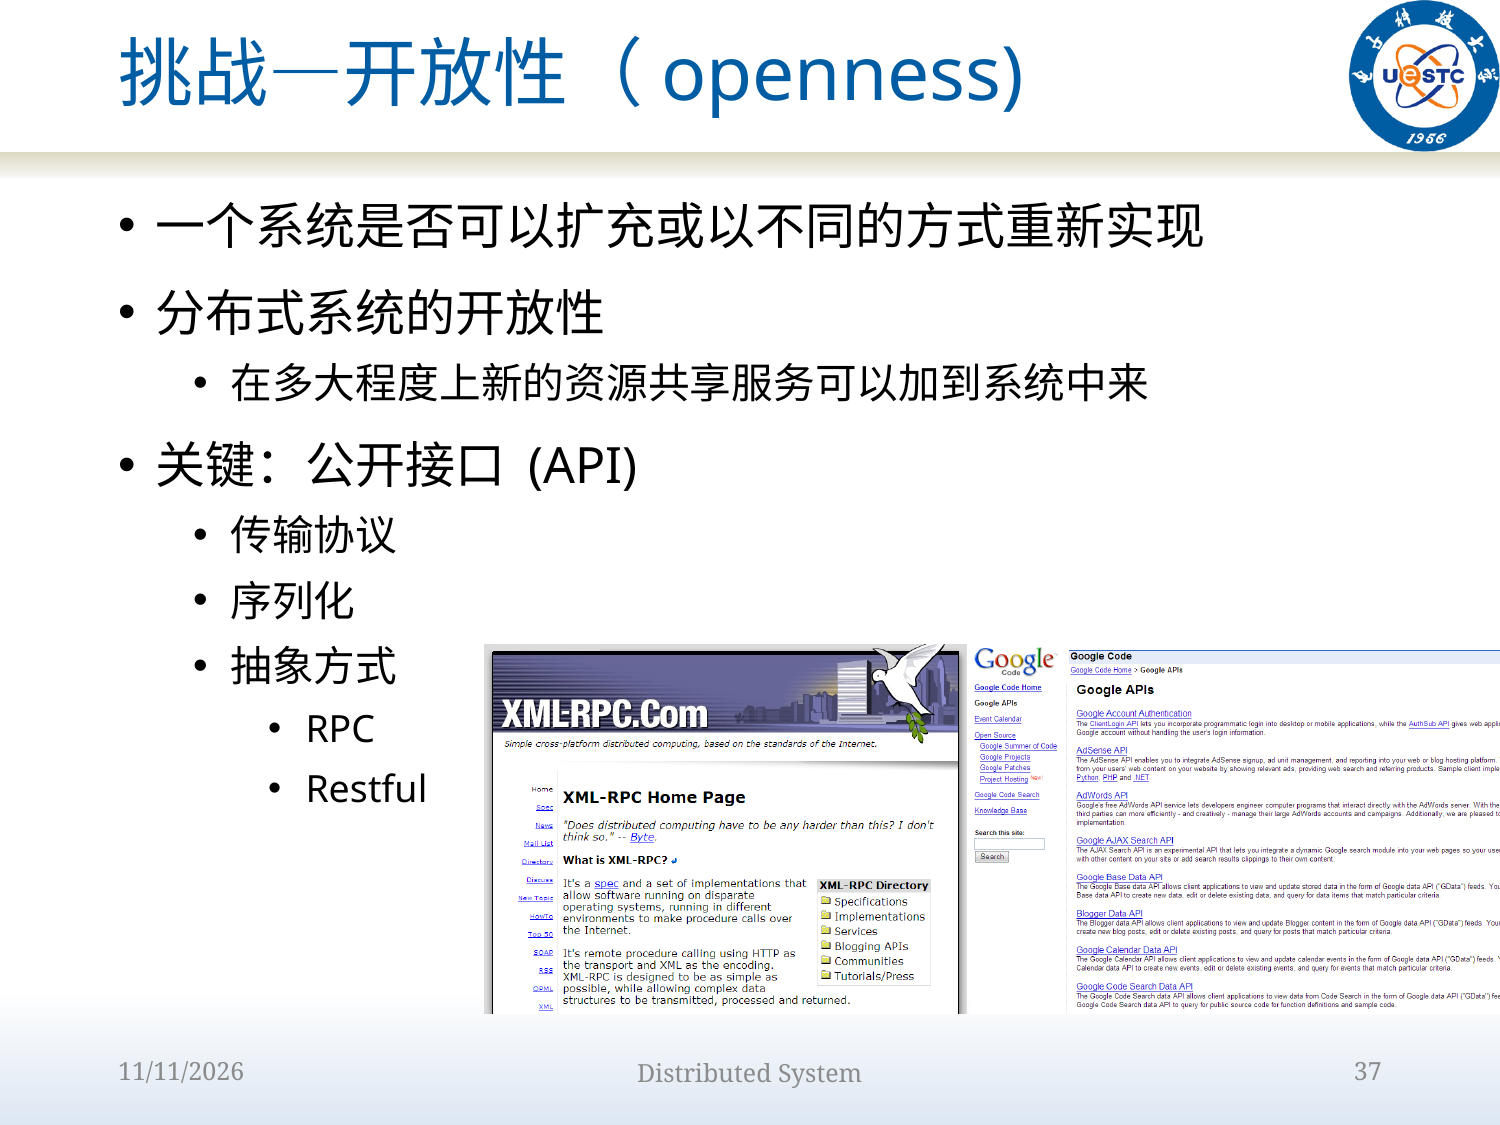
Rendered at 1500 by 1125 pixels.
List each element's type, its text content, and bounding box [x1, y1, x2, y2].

picture [1348, 0, 1500, 152]
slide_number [103, 1042, 414, 1103]
picture [970, 644, 1500, 1014]
list 一个系统是否可以扩充或以不同的方式重新实现 分布式系统的开放性 在多大程度上新的资源共享服务可以加到系统中来 关键：公开接口 (API) 传输协议 序列化 抽象方式 RPC Restful [103, 181, 1397, 1014]
title 挑战—开放性（openness) [103, 0, 1348, 153]
footer Distributed System [414, 1042, 1085, 1103]
picture [484, 644, 967, 1014]
slide_number 37 [1085, 1042, 1397, 1103]
